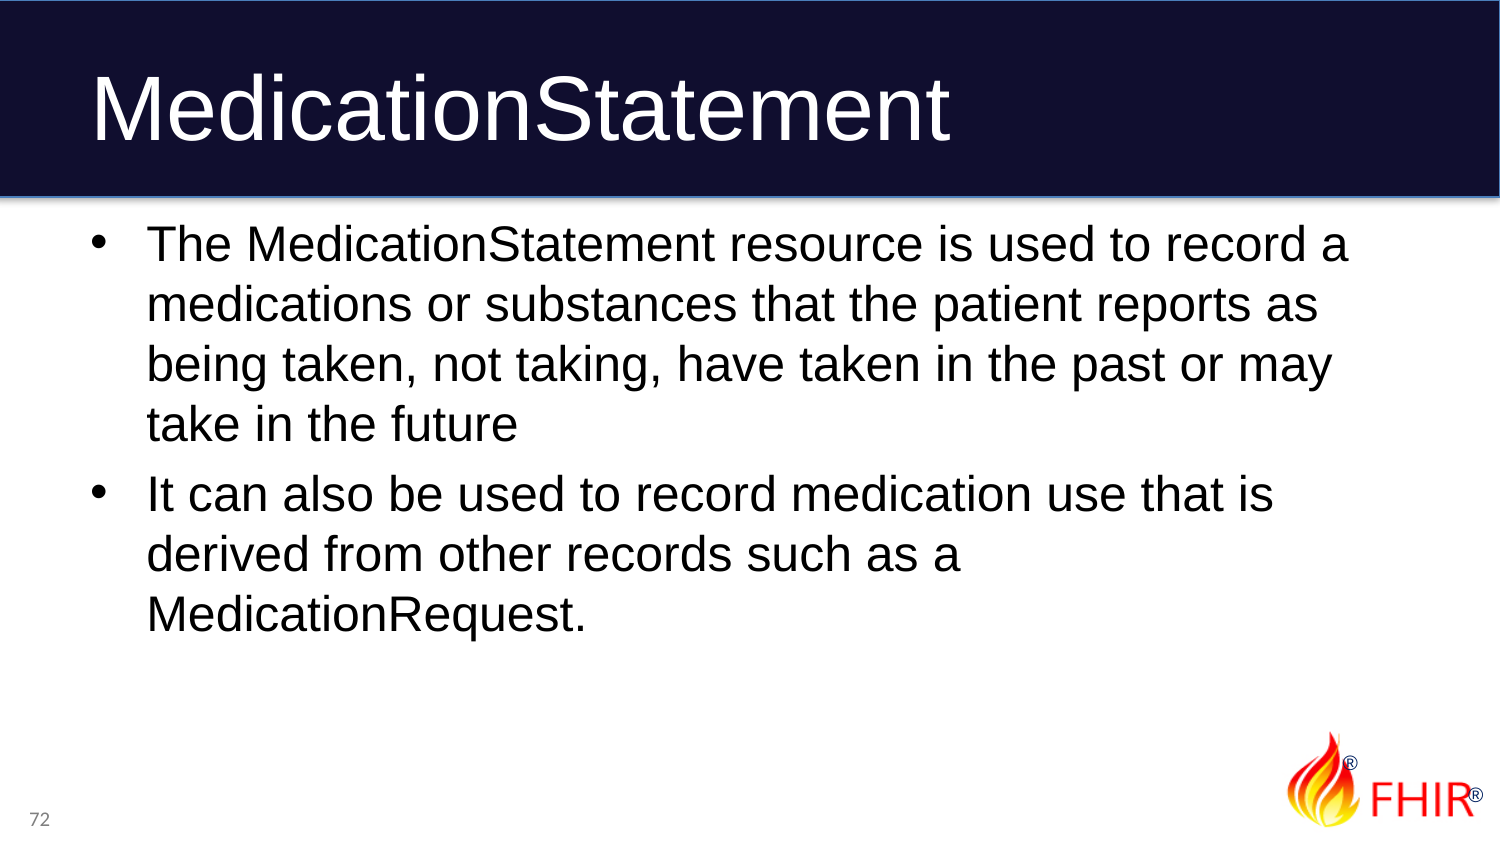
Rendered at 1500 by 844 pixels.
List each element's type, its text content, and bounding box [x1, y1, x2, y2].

picture [1279, 726, 1481, 833]
title MedicationStatement [75, 33, 1425, 175]
list The MedicationStatement resource is used to record a medications or substances that the patient reports as being taken, not taking, have taken in the past or may take in the future It can also be used to record medication use that is derived from other records such as a MedicationRequest. [75, 204, 1425, 761]
